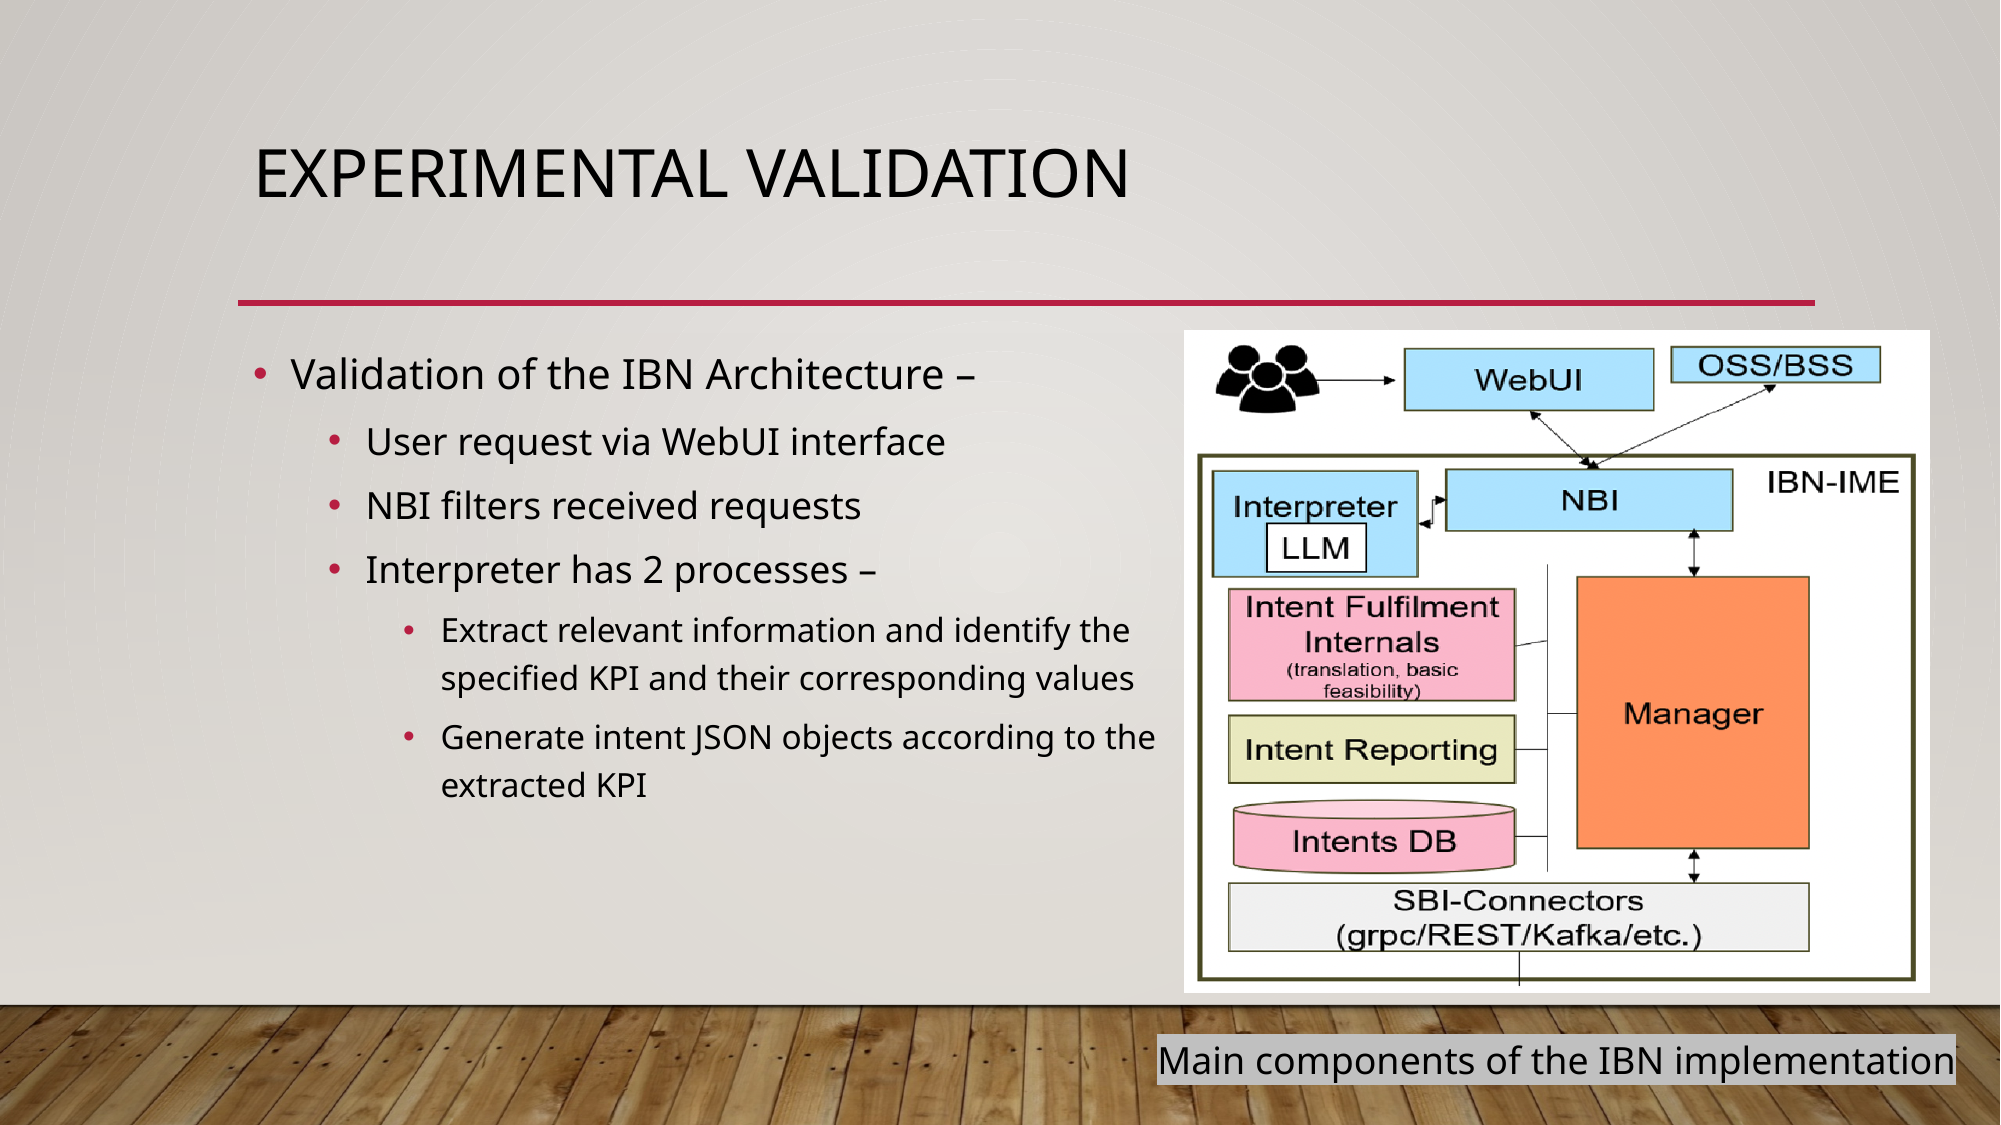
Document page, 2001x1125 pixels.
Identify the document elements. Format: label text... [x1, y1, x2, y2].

title Experimental Validation [238, 131, 1814, 305]
text_box Main components of the IBN implementation [1142, 1029, 1972, 1090]
picture [0, 1005, 2000, 1125]
list Validation of the IBN Architecture – User request via WebUI interface NBI filters received requests Interpreter has 2 processes – Extract relevant information and identify the specified KPI and their corresponding values Generate intent JSON objects according to the extracted KPI [238, 330, 1183, 897]
picture [1183, 330, 1931, 994]
